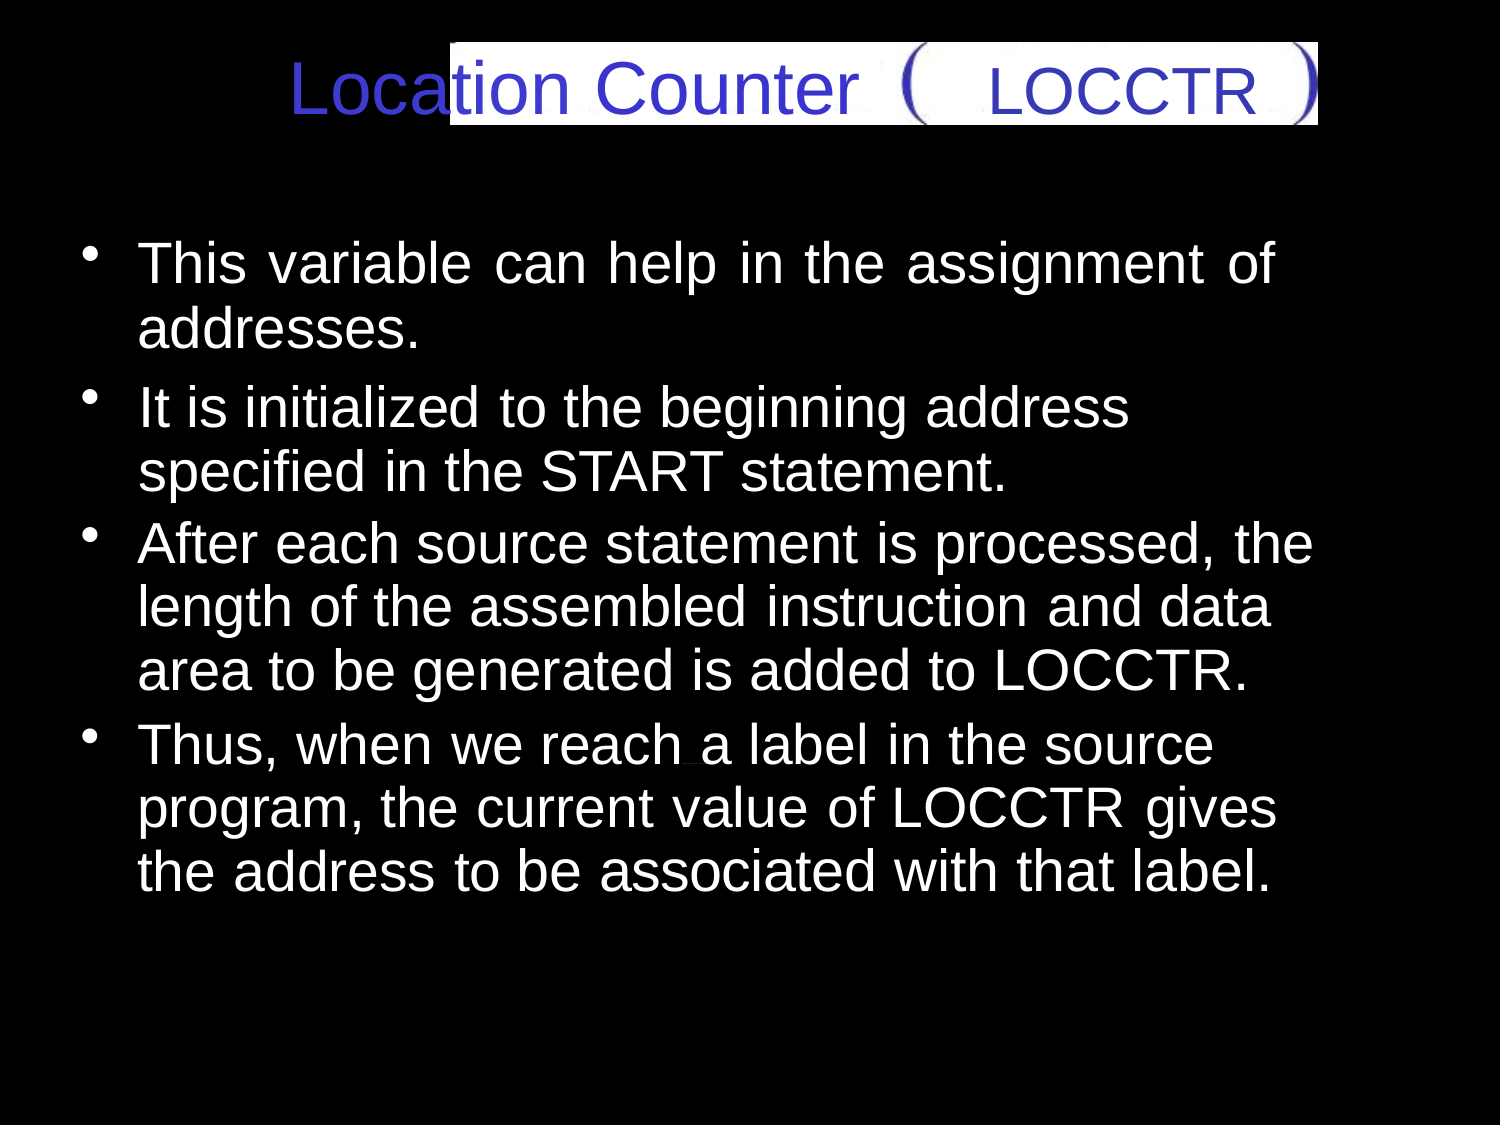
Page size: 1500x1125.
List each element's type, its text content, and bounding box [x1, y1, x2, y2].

picture [449, 42, 1318, 125]
list This variable can help in the assignment of addresses. It is initialized to the beginning address specified in the START statement. After each source statement is processed, the length of the assembled instruction and data area to be generated is added to LOCCTR. Thus, when we reach a label in the source program, the current value of LOCCTR gives the address to be associated with that label. [79, 228, 1363, 905]
title Location Counter LOCCTR [150, 0, 1397, 179]
